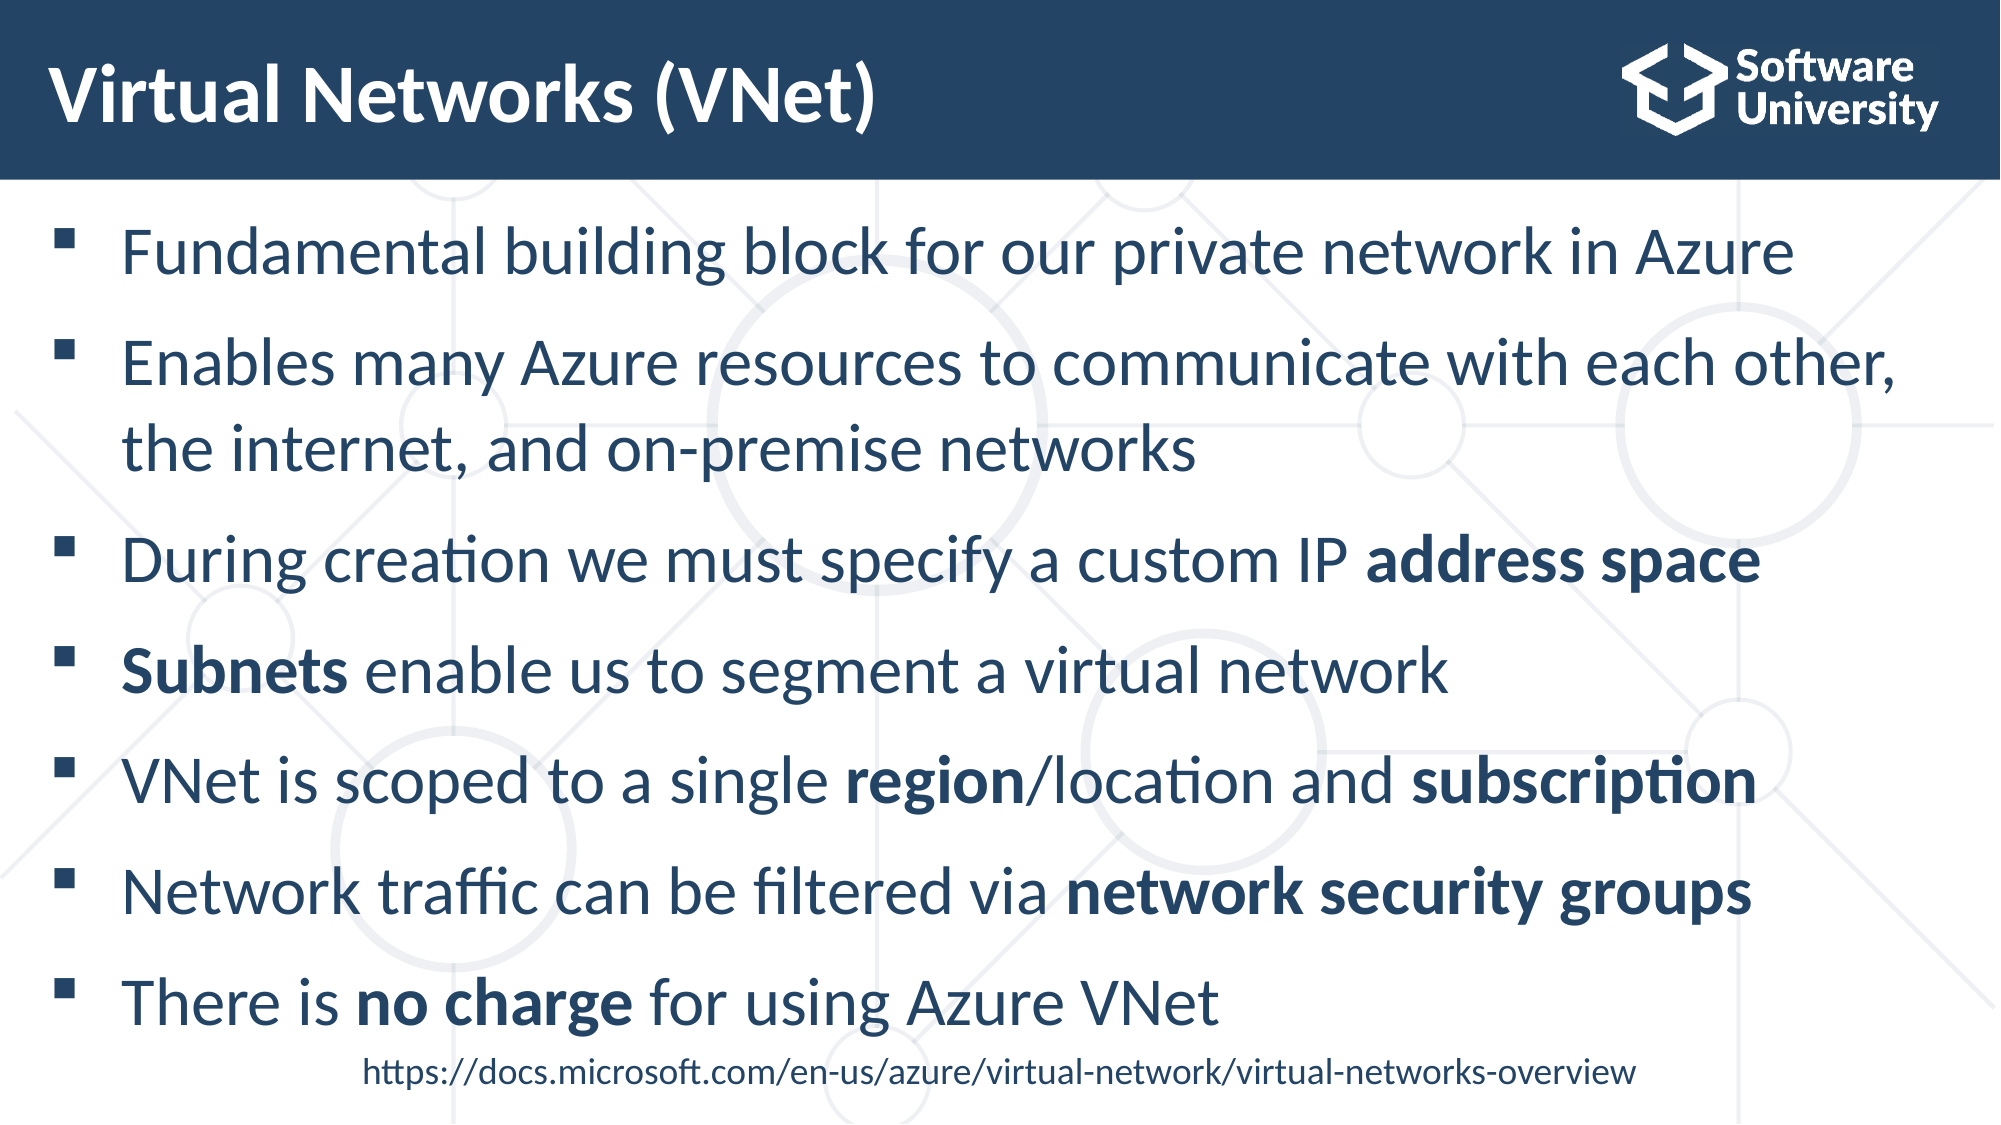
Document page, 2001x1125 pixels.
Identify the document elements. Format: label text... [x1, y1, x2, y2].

text_box https://docs.microsoft.com/en-us/azure/virtual-network/virtual-networks-overview [0, 1025, 2000, 1111]
picture [1622, 43, 1939, 136]
list Fundamental building block for our private network in Azure Enables many Azure resources to communicate with each other, the internet, and on-premise networks During creation we must specify a custom IP address space Subnets enable us to segment a virtual network VNet is scoped to a single region/location and subscription Network traffic can be filtered via network security groups There is no charge for using Azure VNet [31, 196, 1970, 1025]
title Virtual Networks (VNet) [31, 16, 1591, 162]
